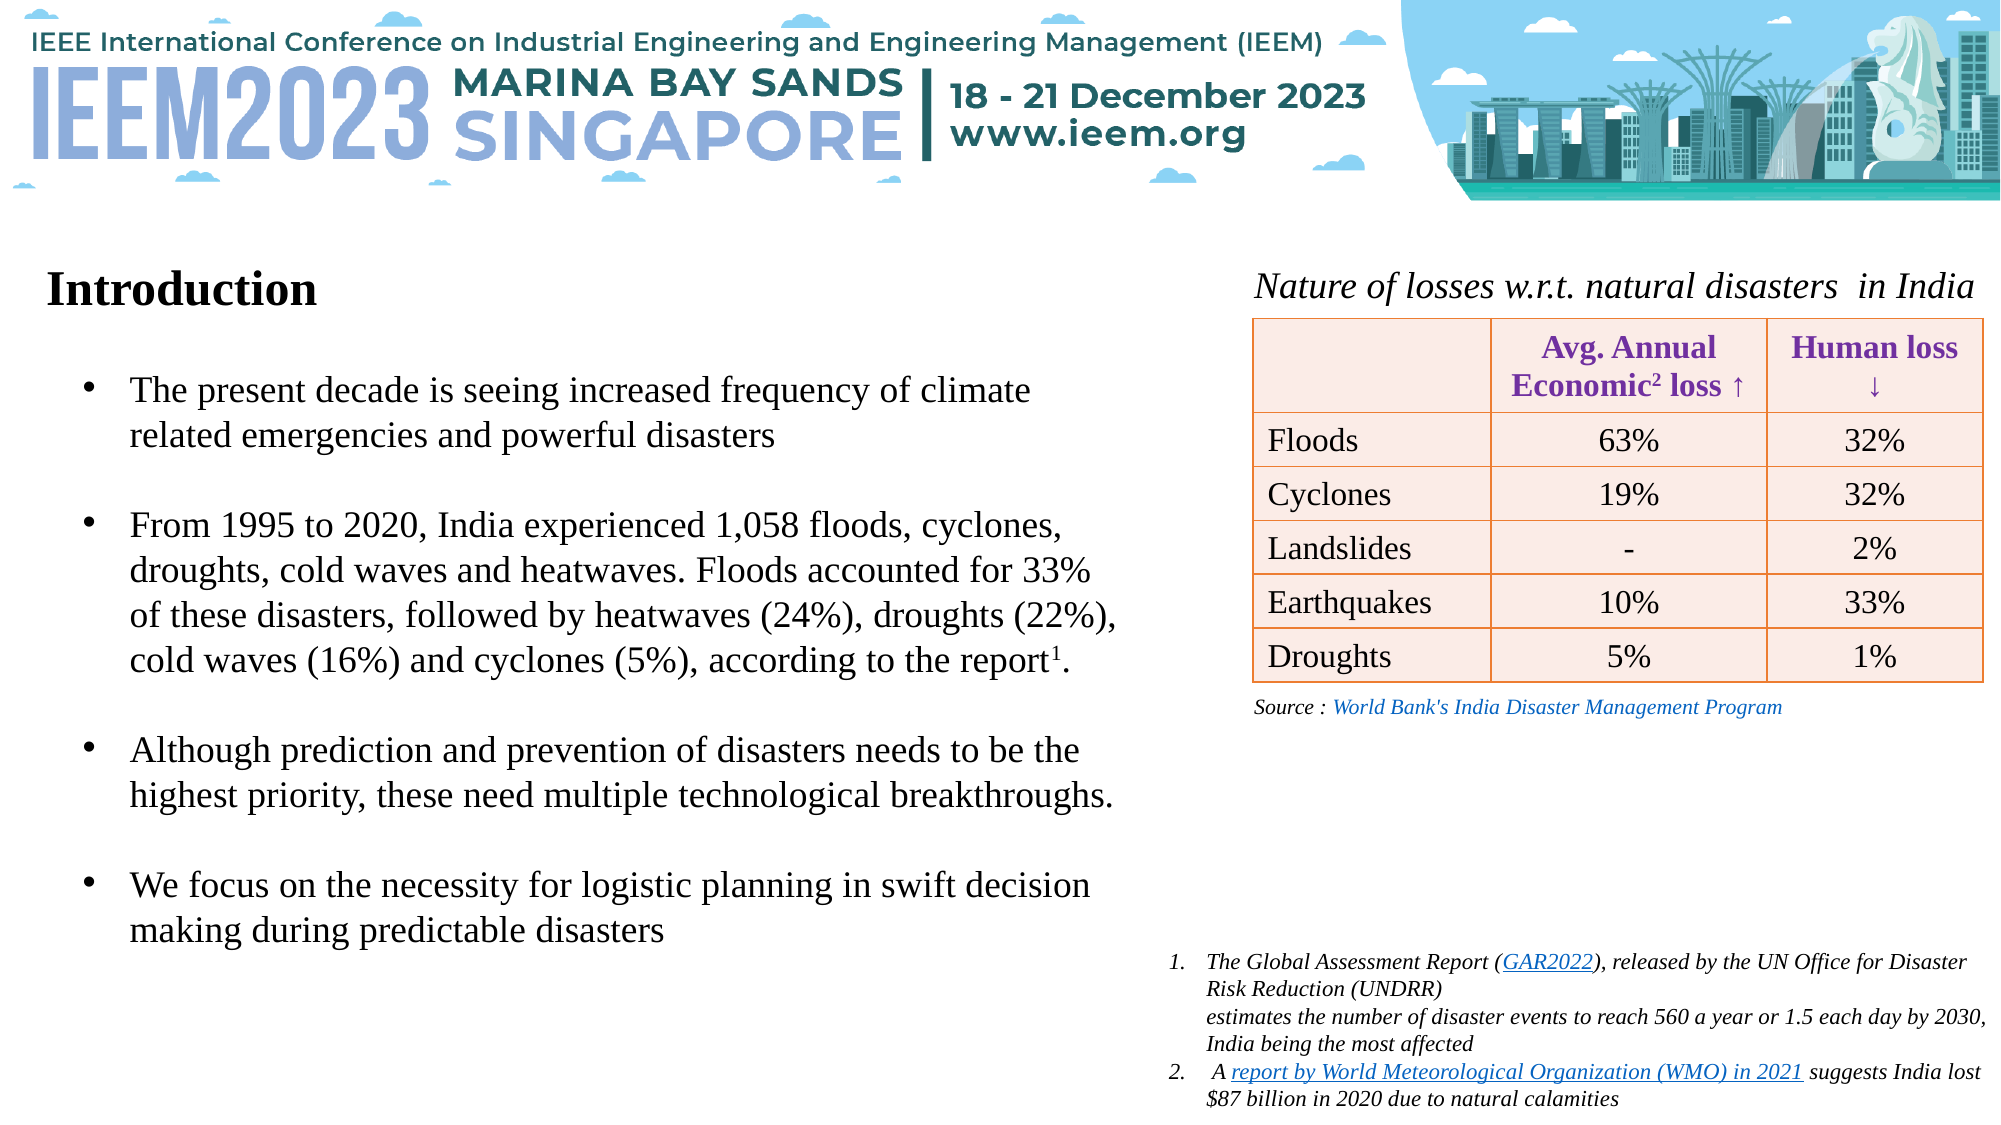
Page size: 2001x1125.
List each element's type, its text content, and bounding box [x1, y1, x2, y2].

table_cell 32% [1768, 413, 1982, 466]
table_header Human loss ↓ [1768, 319, 1982, 412]
table_cell Floods [1254, 413, 1490, 466]
table_cell 63% [1492, 413, 1766, 466]
picture [0, 0, 2001, 1125]
table_cell 10% [1492, 575, 1766, 627]
table_cell 19% [1492, 467, 1766, 520]
table_cell 33% [1768, 575, 1982, 627]
table_cell 2% [1768, 521, 1982, 573]
text_box The Global Assessment Report (GAR2022), released by the UN Office for Disaster Risk Reduction (UNDRR) estimates the number of disaster events to reach 560 a year or 1.5 each day by 2030, India being the most affected A report by World Meteorological Organization (WMO) in 2021 suggests India lost $87 billion in 2020 due to natural calamities [1153, 939, 2000, 1119]
table_cell Earthquakes [1254, 575, 1490, 627]
table_header Avg. Annual Economic2 loss ↑ [1492, 319, 1766, 412]
table_cell - [1492, 521, 1766, 573]
table_cell Landslides [1254, 521, 1490, 573]
text_box Nature of losses w.r.t. natural disasters in India Source : World Bank's India Disaster Management Program [1239, 243, 2000, 736]
table_cell 5% [1492, 629, 1766, 681]
text_box The present decade is seeing increased frequency of climate related emergencies and powerful disasters From 1995 to 2020, India experienced 1,058 floods, cyclones, droughts, cold waves and heatwaves. Floods accounted for 33% of these disasters, followed by heatwaves (24%), droughts (22%), cold waves (16%) and cyclones (5%), according to the report1. Although prediction and prevention of disasters needs to be the highest priority, these need multiple technological breakthroughs. We focus on the necessity for logistic planning in swift decision making during predictable disasters [67, 357, 1138, 957]
table_cell 32% [1768, 467, 1982, 520]
text_box Introduction [31, 217, 333, 323]
table_cell Droughts [1254, 629, 1490, 681]
table_cell Cyclones [1254, 467, 1490, 520]
table_cell 1% [1768, 629, 1982, 681]
table_header [1254, 319, 1490, 412]
